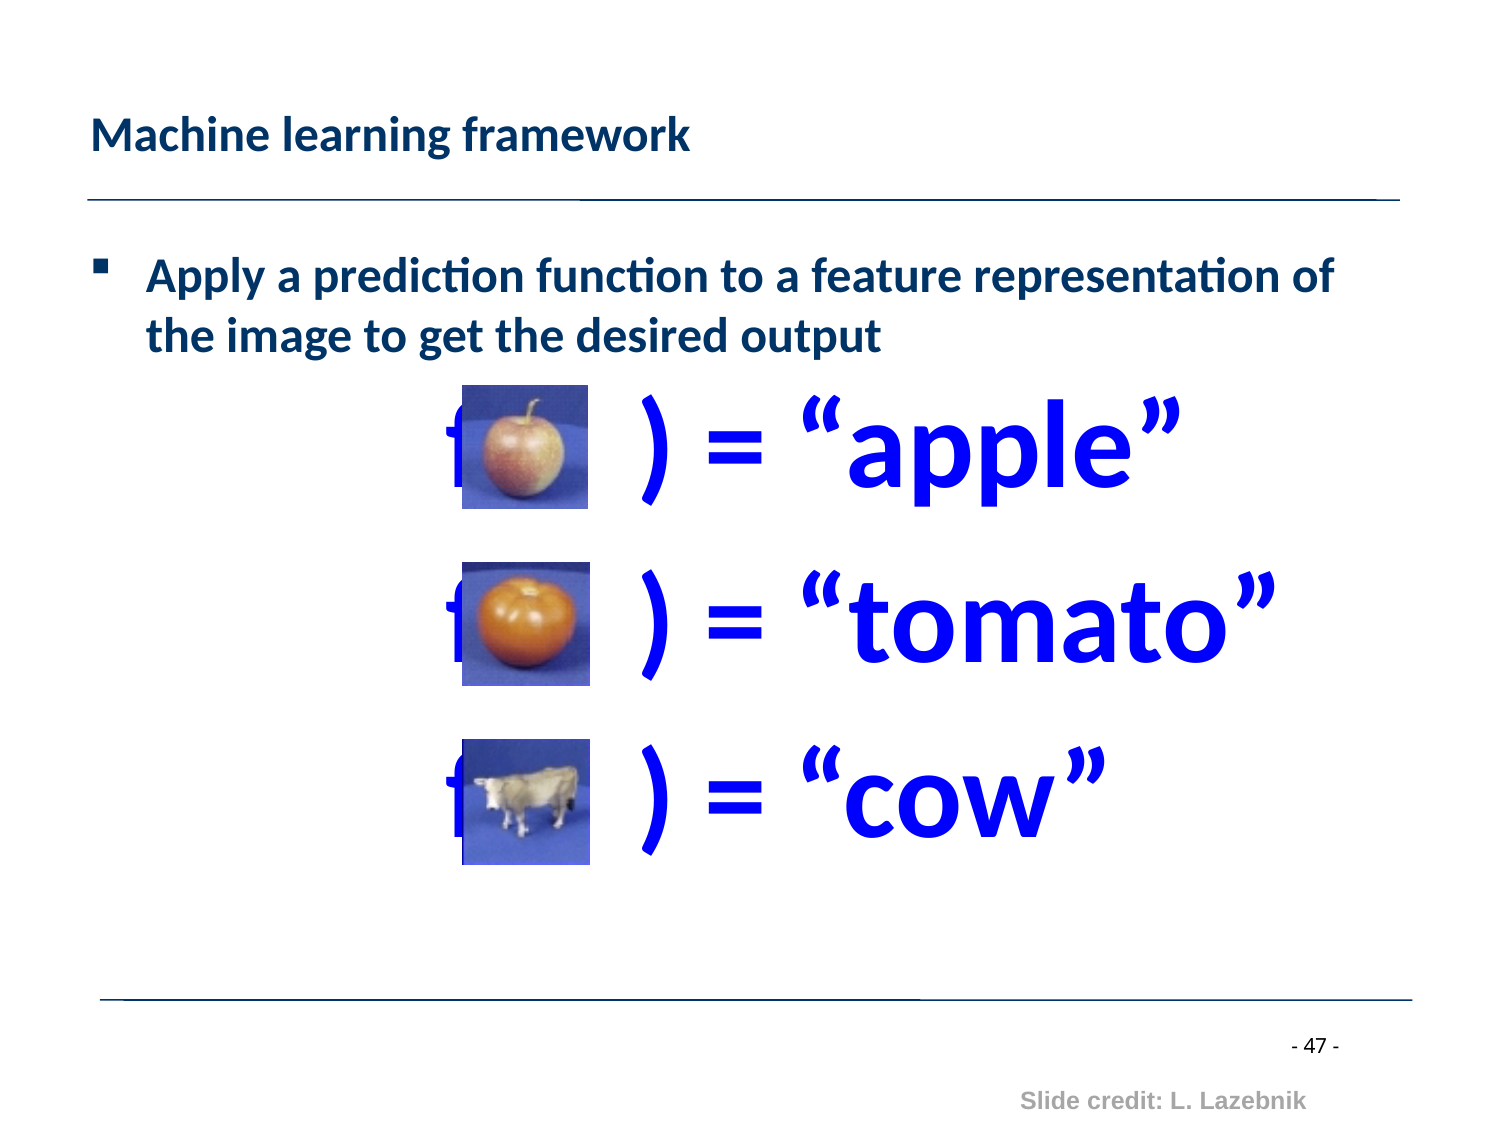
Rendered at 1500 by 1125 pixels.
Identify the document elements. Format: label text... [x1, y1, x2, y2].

picture [462, 385, 588, 509]
text_box Slide credit: L. Lazebnik [1005, 1077, 1322, 1122]
title Machine learning framework [75, 37, 1425, 225]
picture [462, 562, 590, 686]
list Apply a prediction function to a feature representation of the image to get the desired output f( ) = “apple” f( ) = “tomato” f( ) = “cow” [74, 234, 1425, 915]
picture [462, 739, 590, 865]
